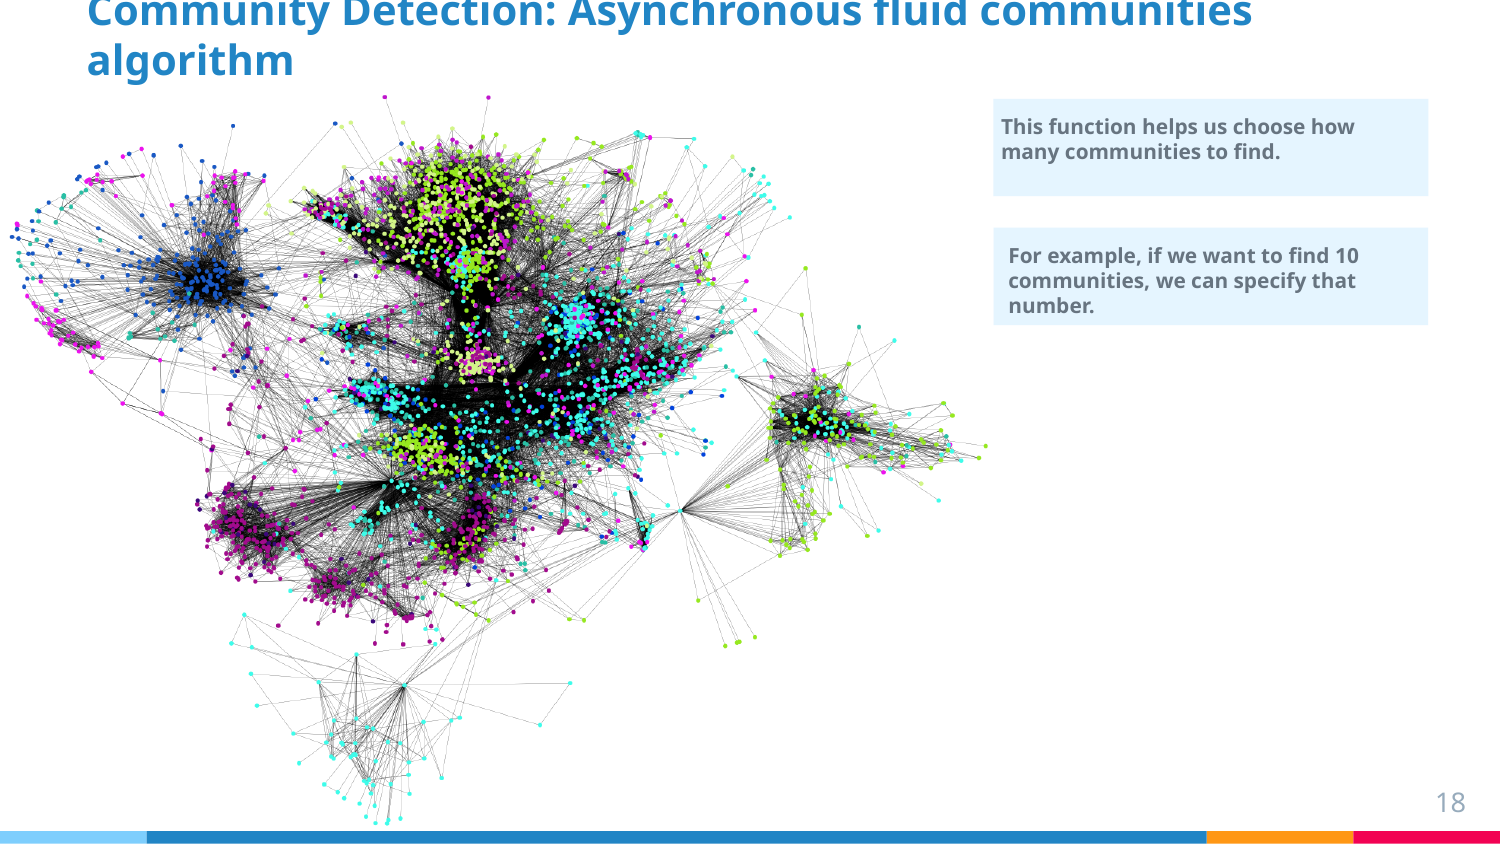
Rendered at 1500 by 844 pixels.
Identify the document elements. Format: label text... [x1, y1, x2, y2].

text_box This function helps us choose how many communities to find. [998, 98, 1429, 197]
text_box For example, if we want to find 10 communities, we can specify that number. [998, 227, 1429, 326]
picture [0, 86, 994, 830]
title Community Detection: Asynchronous fluid communities algorithm [71, 23, 1451, 99]
slide_number 18 [1391, 770, 1482, 822]
